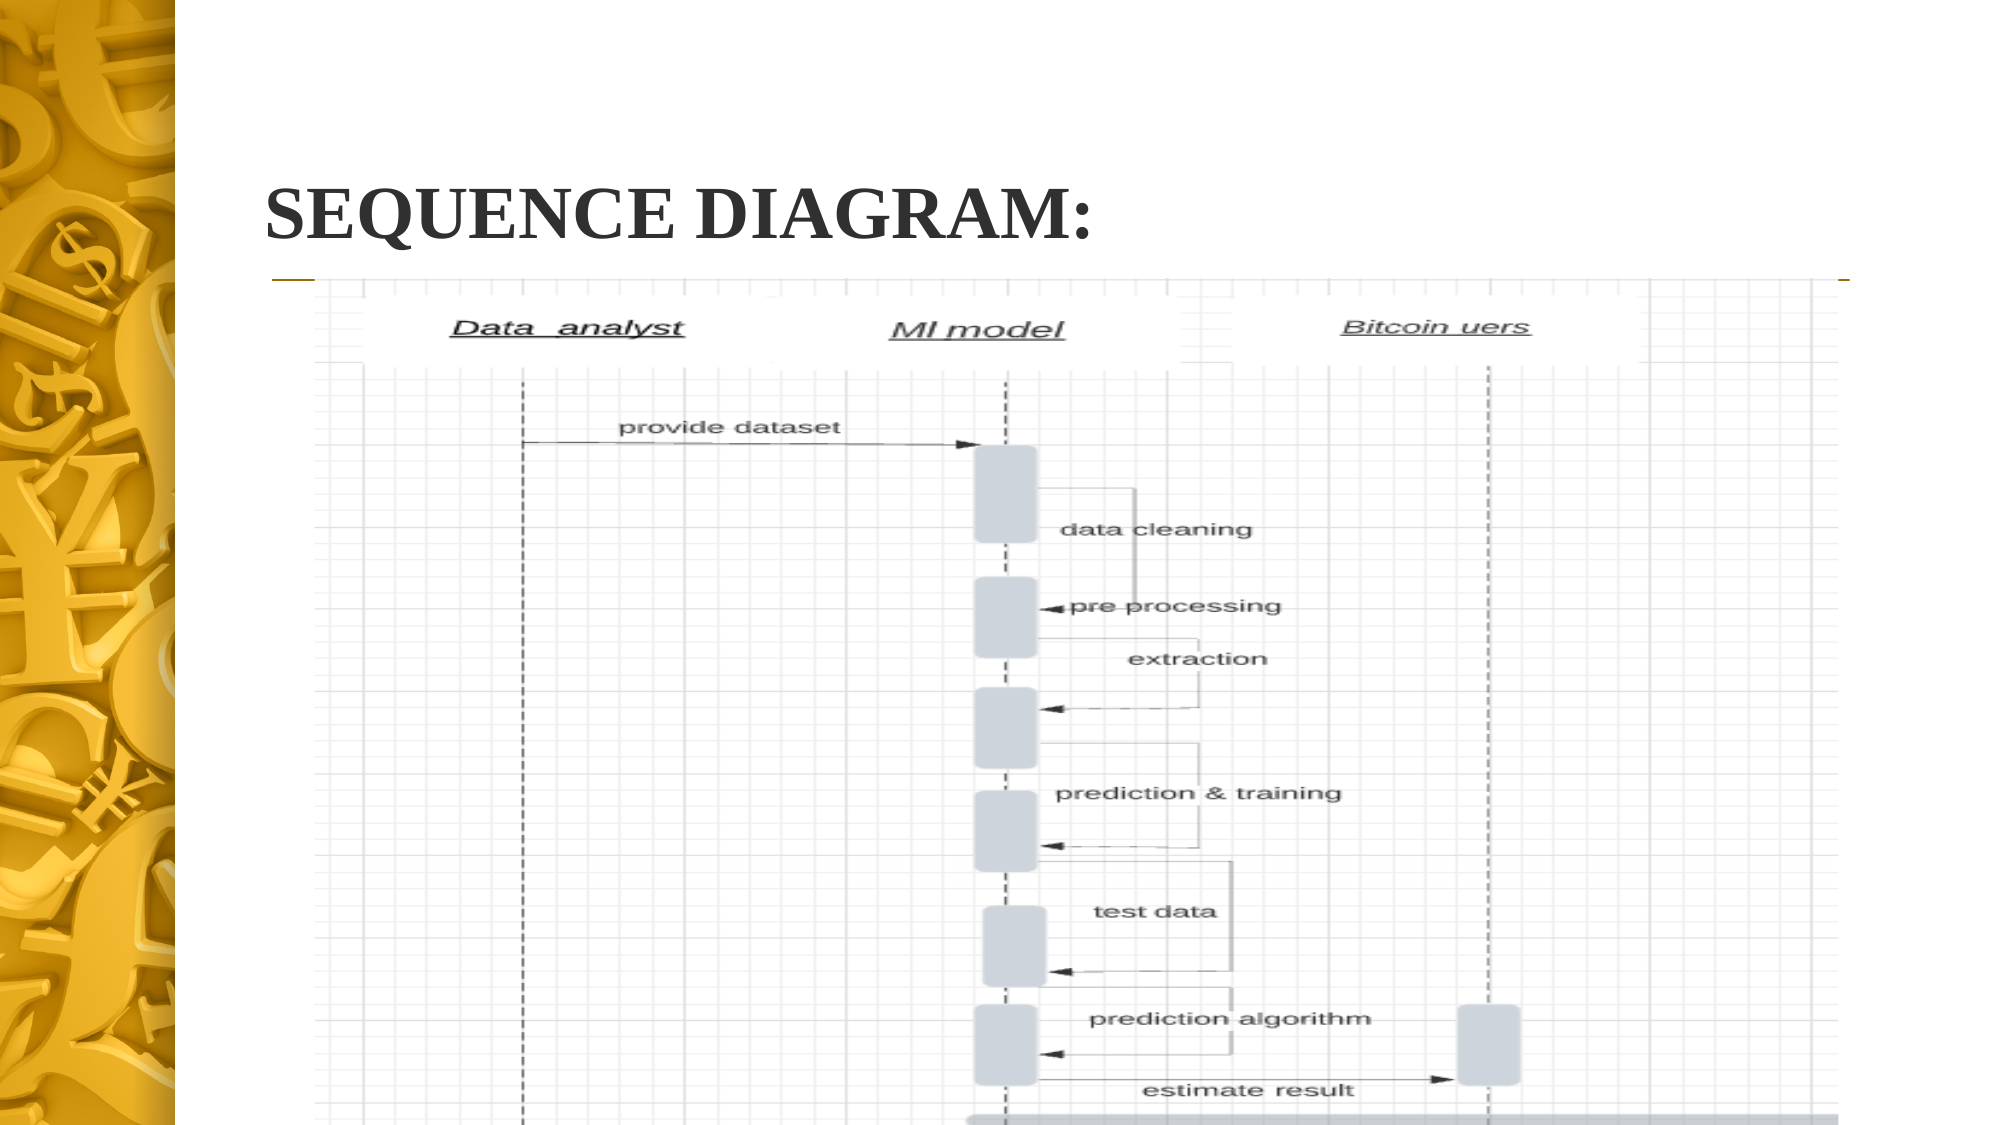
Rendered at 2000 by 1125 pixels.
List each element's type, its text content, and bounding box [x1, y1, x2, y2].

picture [0, 0, 175, 1125]
title SEQUENCE DIAGRAM: [249, 62, 1863, 263]
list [314, 278, 1839, 1125]
